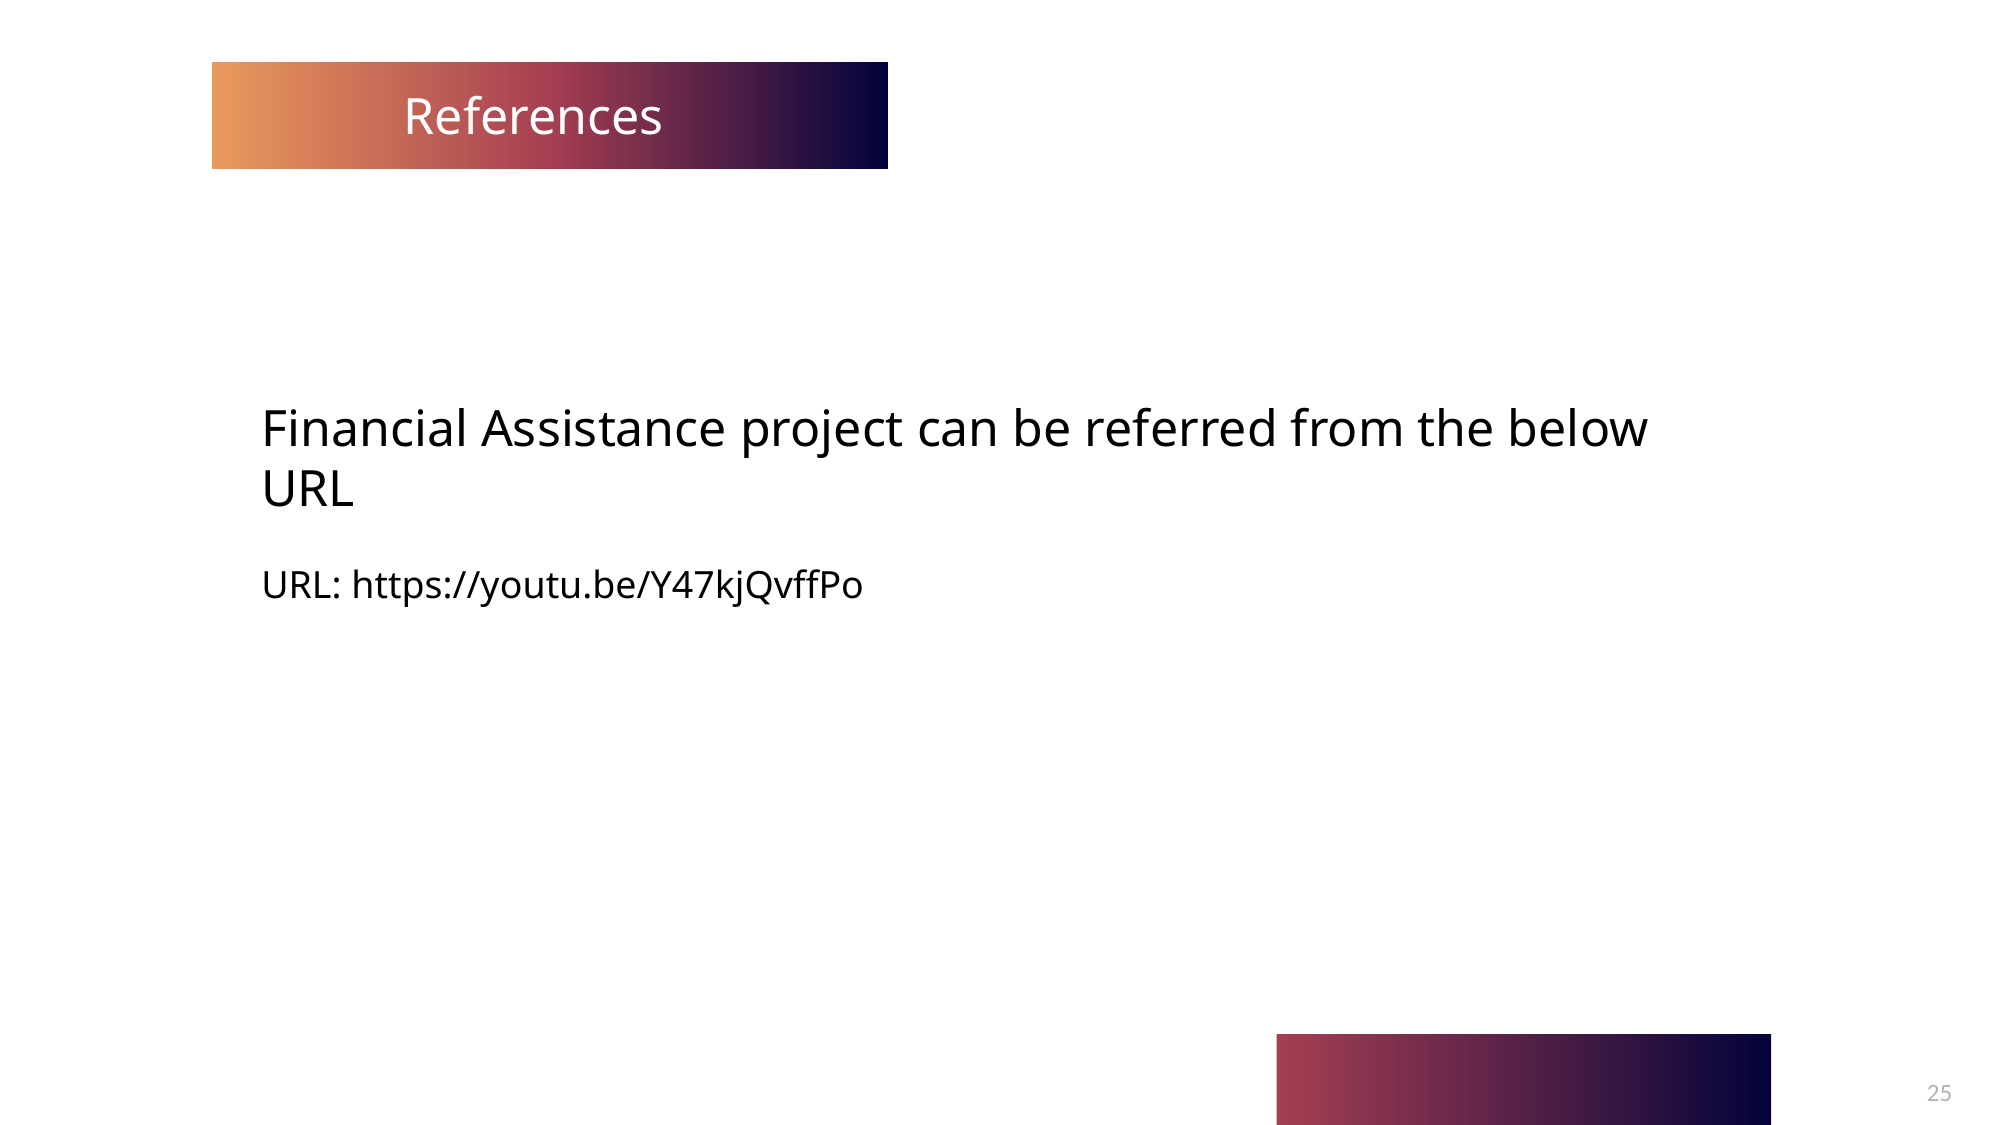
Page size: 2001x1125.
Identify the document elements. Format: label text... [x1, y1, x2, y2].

slide_number 25 [1894, 1061, 1968, 1121]
picture [212, 62, 888, 169]
text_box Financial Assistance project can be referred from the below URL URL: https://youtu.be/Y47kjQvffPo [246, 388, 1726, 659]
